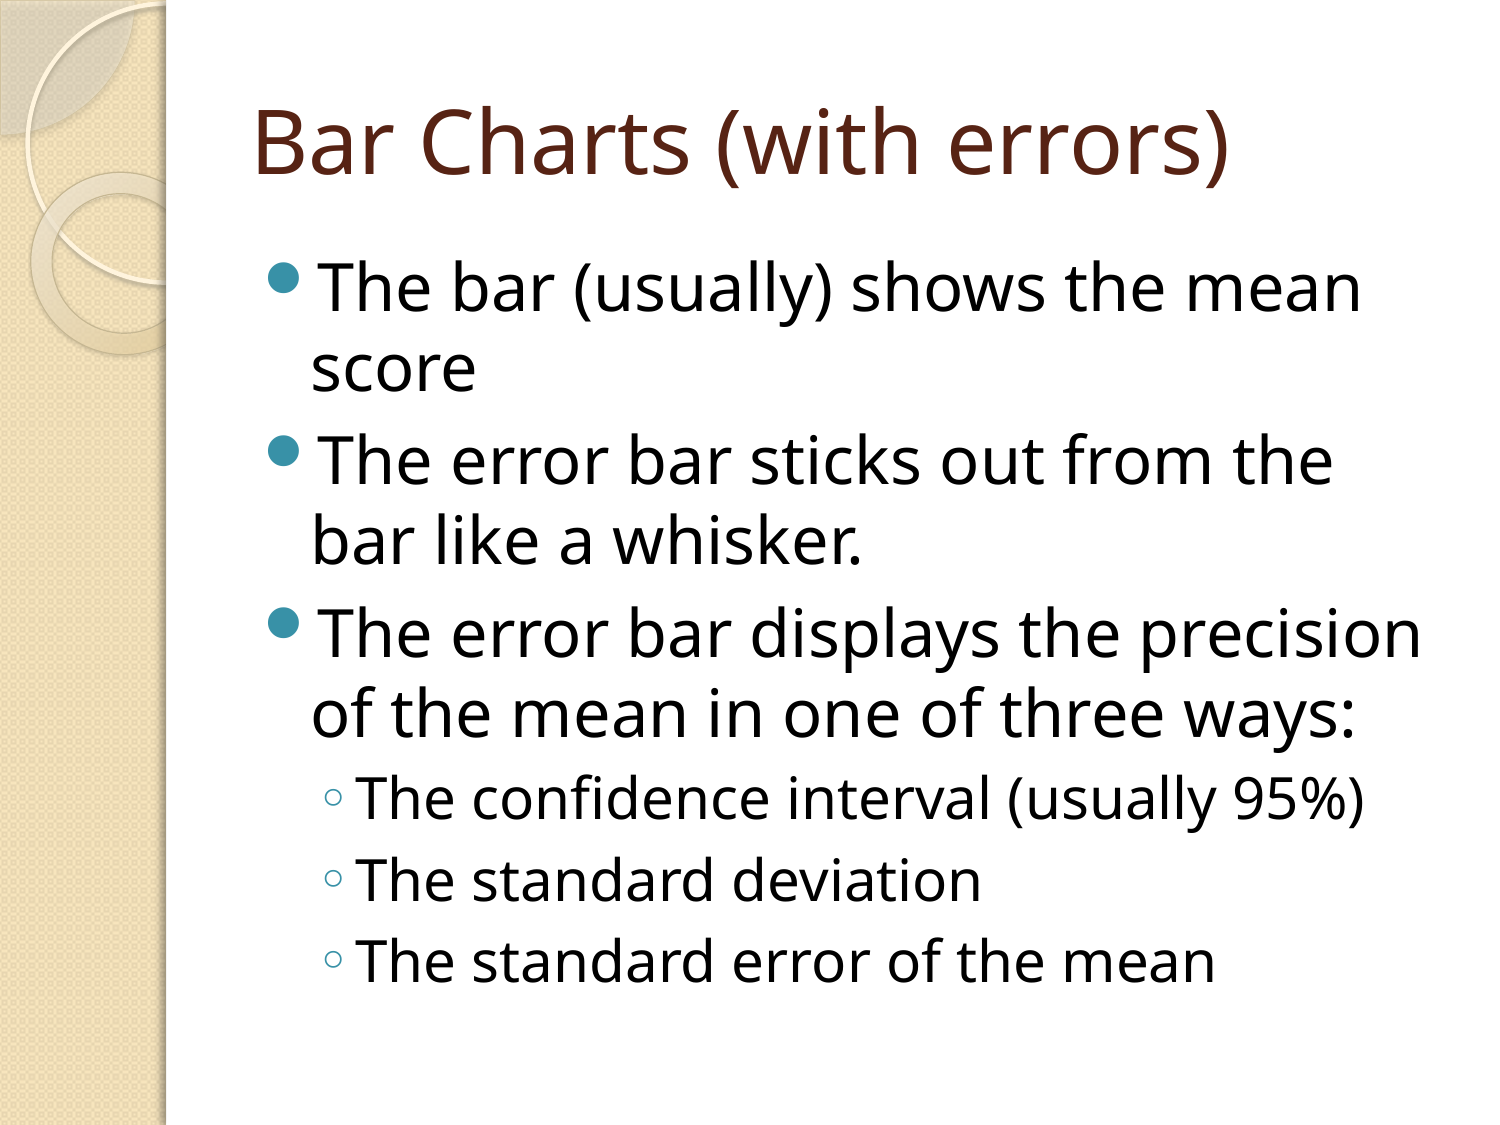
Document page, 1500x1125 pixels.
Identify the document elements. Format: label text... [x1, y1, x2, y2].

list The bar (usually) shows the mean score The error bar sticks out from the bar like a whisker. The error bar displays the precision of the mean in one of three ways: The confidence interval (usually 95%) The standard deviation The standard error of the mean [235, 237, 1466, 1025]
title Bar Charts (with errors) [235, 45, 1466, 233]
